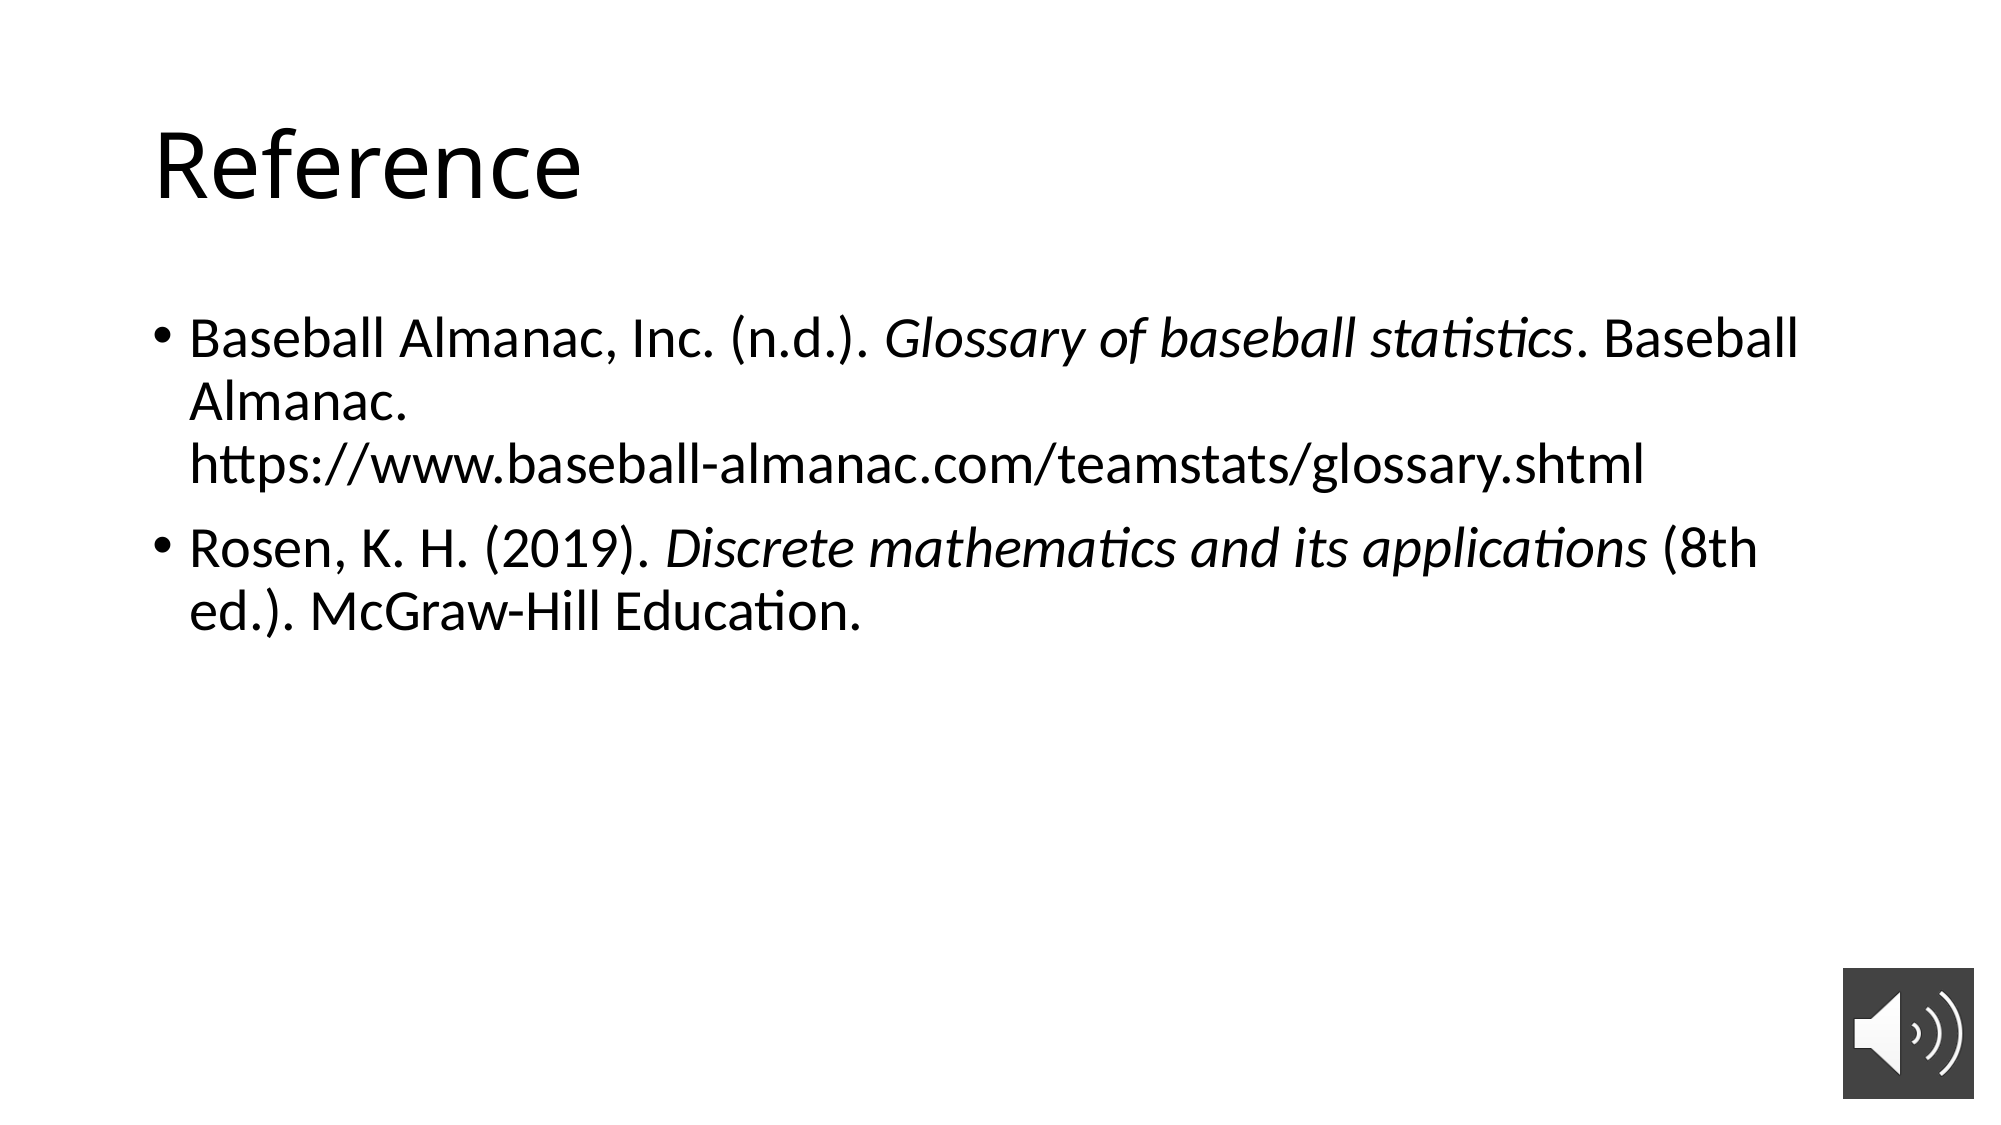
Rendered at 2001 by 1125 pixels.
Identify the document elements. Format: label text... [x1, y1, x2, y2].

list Baseball Almanac, Inc. (n.d.). Glossary of baseball statistics. Baseball Almanac. https://www.baseball-almanac.com/teamstats/glossary.shtml Rosen, K. H. (2019). Discrete mathematics and its applications (8th ed.). McGraw-Hill Education. [137, 299, 1863, 1014]
picture [1841, 966, 1975, 1100]
title Reference [137, 59, 1863, 278]
